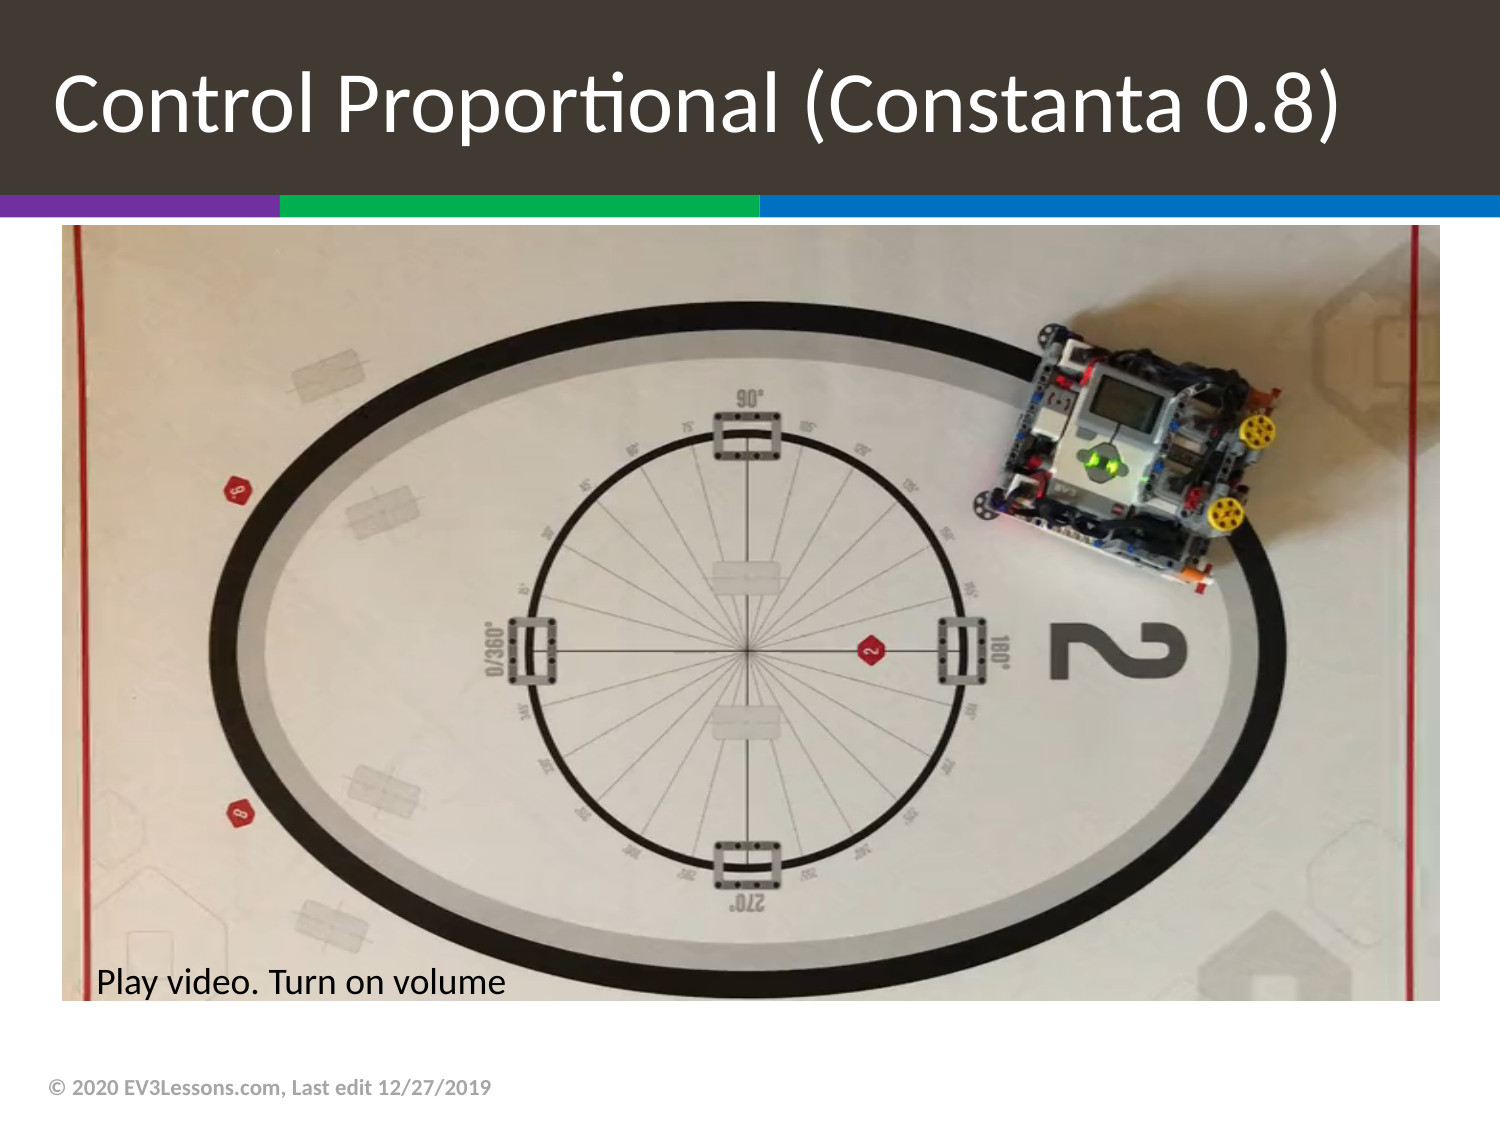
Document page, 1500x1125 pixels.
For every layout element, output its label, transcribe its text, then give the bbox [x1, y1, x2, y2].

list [60, 224, 1441, 1002]
footer © 2020 EV3Lessons.com, Last edit 12/27/2019 [32, 1055, 1038, 1116]
title Control Proportional (Constanta 0.8) [0, 0, 1500, 195]
